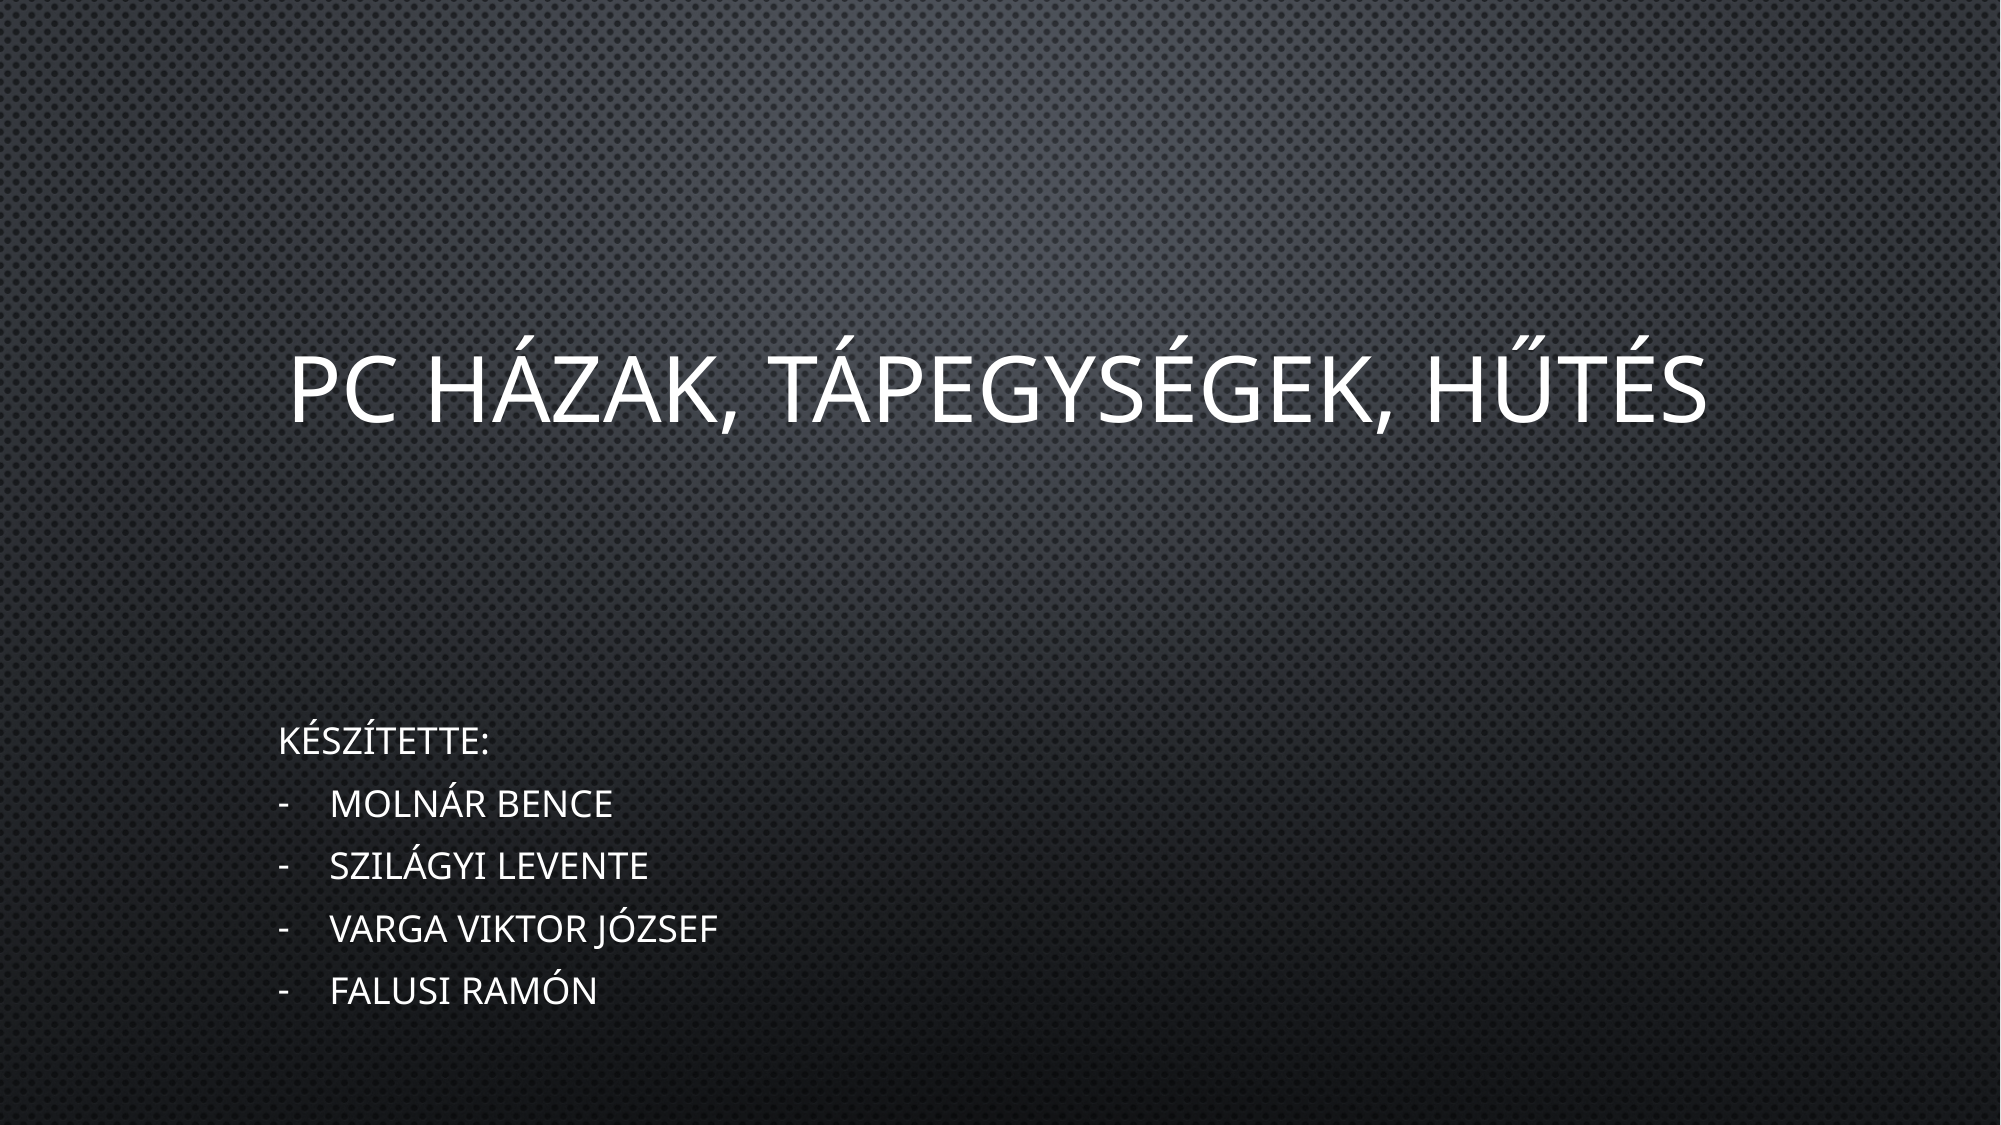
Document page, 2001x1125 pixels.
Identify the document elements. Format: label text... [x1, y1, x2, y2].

subtitle Készítette: Molnár Bence Szilágyi Levente Varga Viktor József Falusi Ramón [262, 709, 998, 1023]
title PC házak, tápegységek, hűtés [262, 229, 1735, 449]
